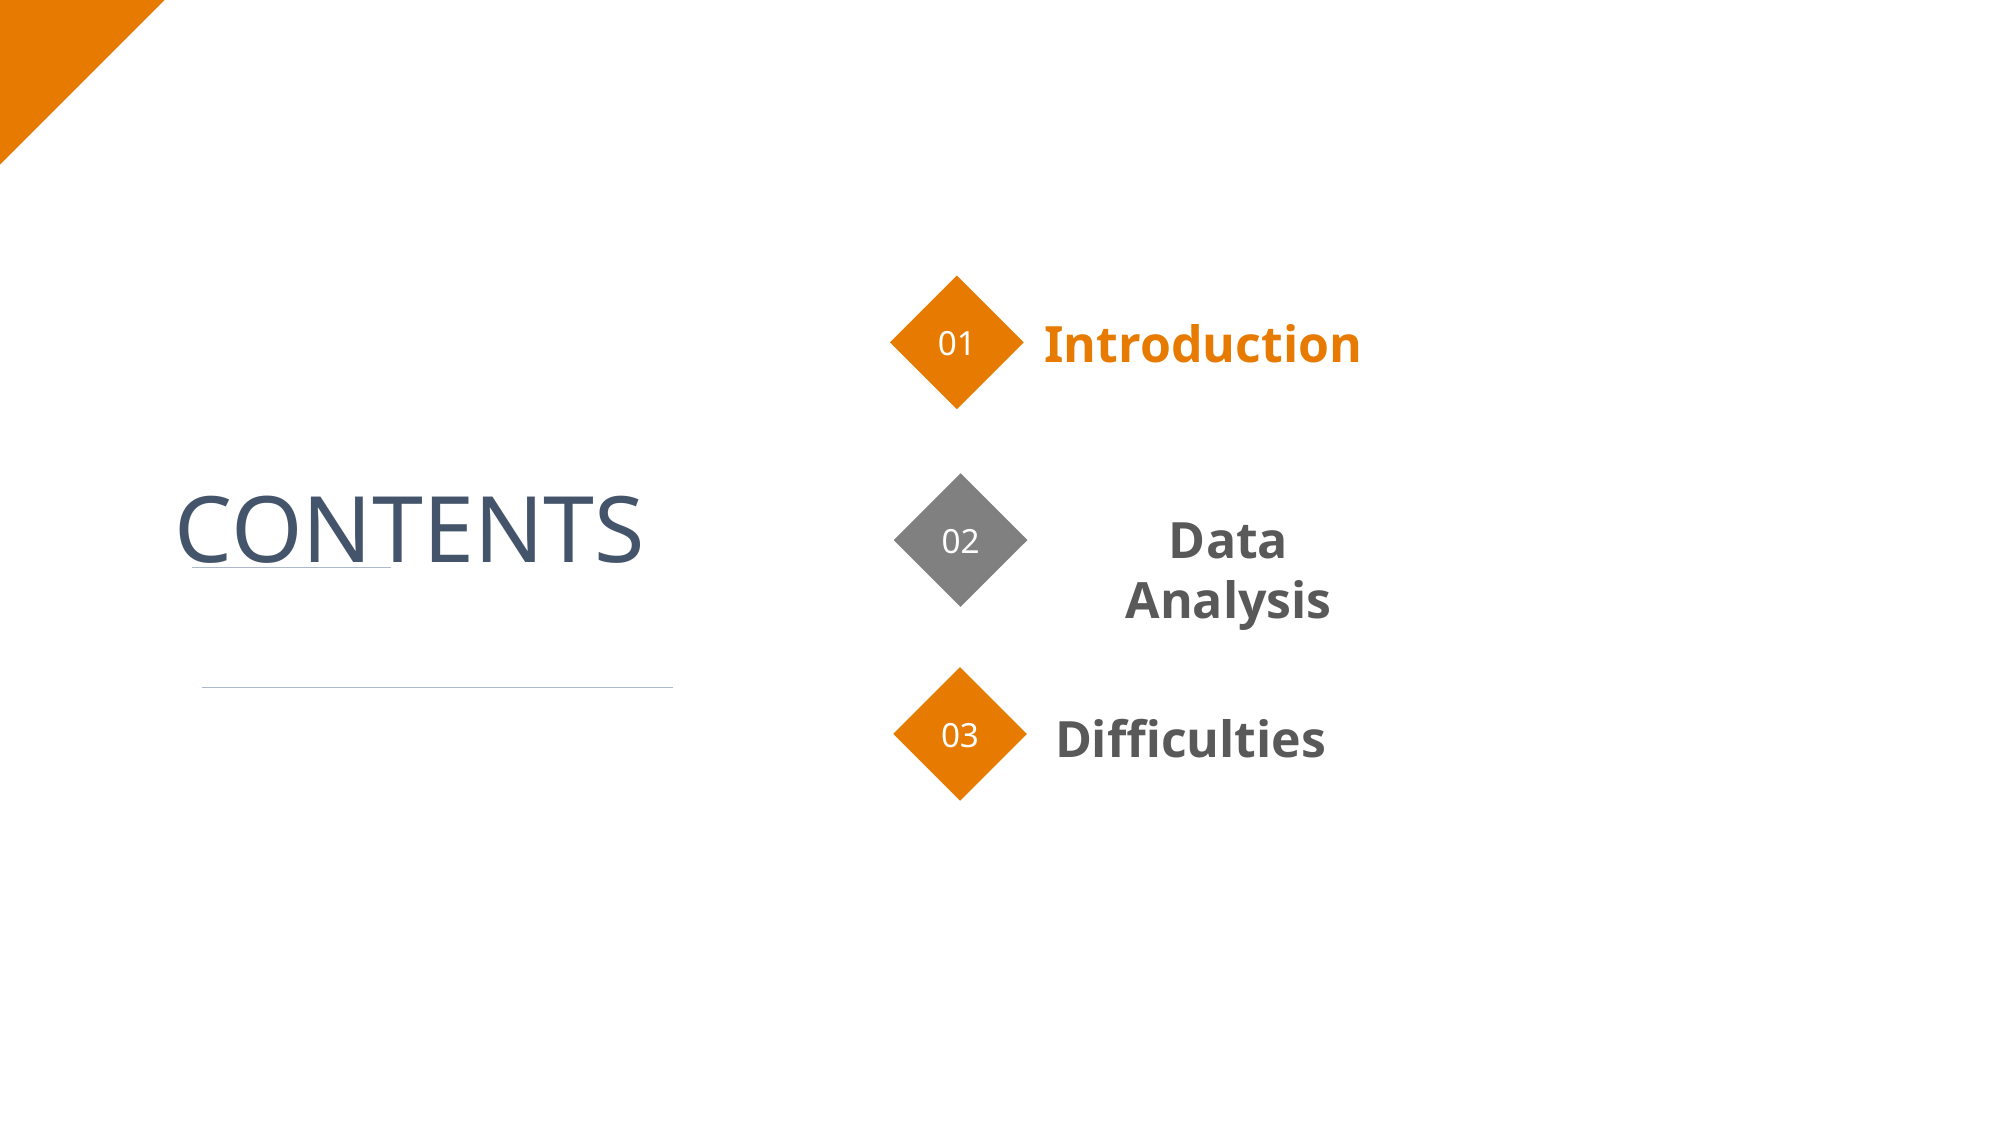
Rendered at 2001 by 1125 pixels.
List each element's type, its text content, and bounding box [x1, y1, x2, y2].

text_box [890, 275, 1464, 410]
text_box [0, 0, 167, 167]
text_box CONTENTS [219, 463, 601, 618]
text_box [893, 473, 1411, 607]
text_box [845, 667, 1549, 801]
